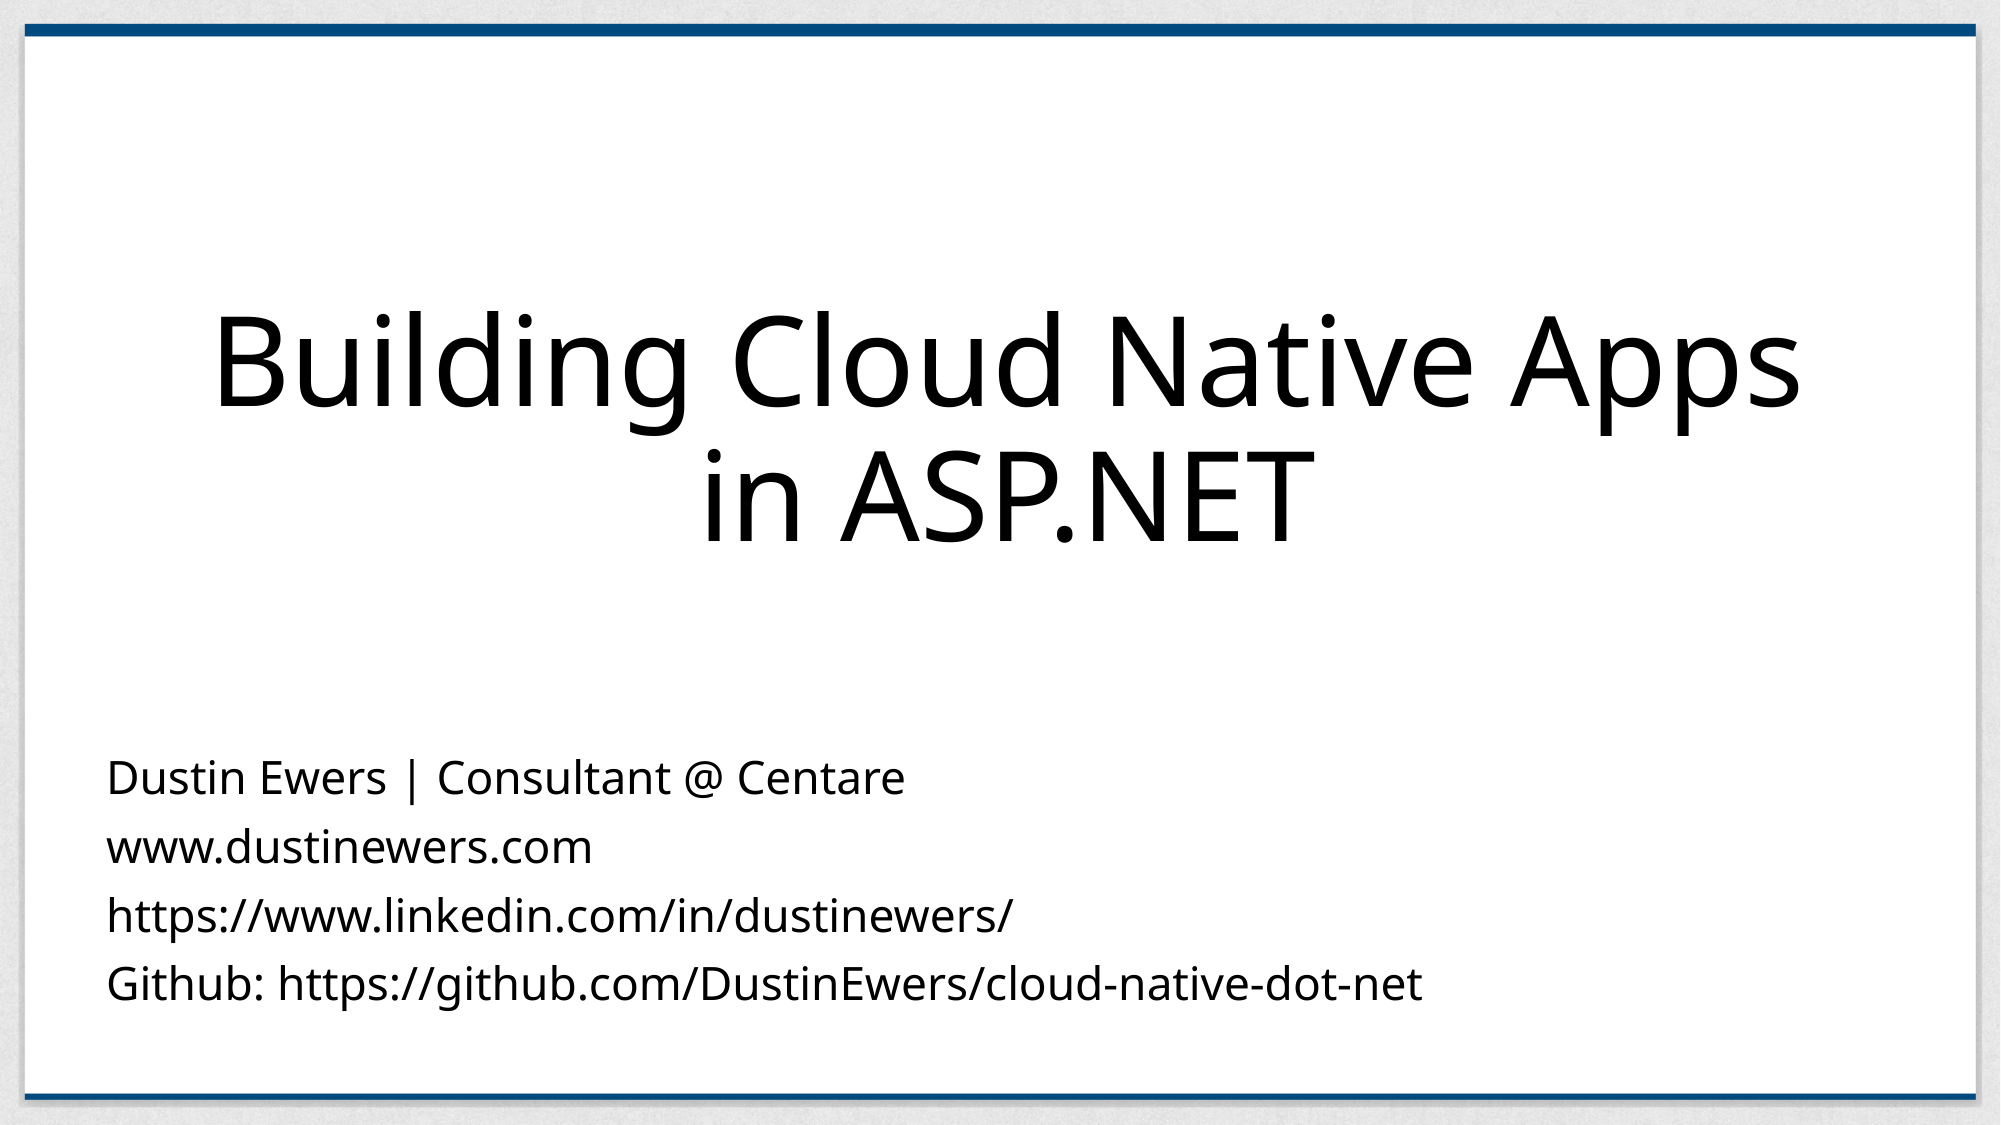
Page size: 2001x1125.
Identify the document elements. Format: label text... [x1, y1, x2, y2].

picture [0, 0, 2001, 1125]
subtitle Dustin Ewers | Consultant @ Centare www.dustinewers.com https://www.linkedin.com/in/dustinewers/ Github: https://github.com/DustinEwers/cloud-native-dot-net [91, 747, 1599, 1019]
title Building Cloud Native Apps in ASP.NET [91, 184, 1924, 576]
